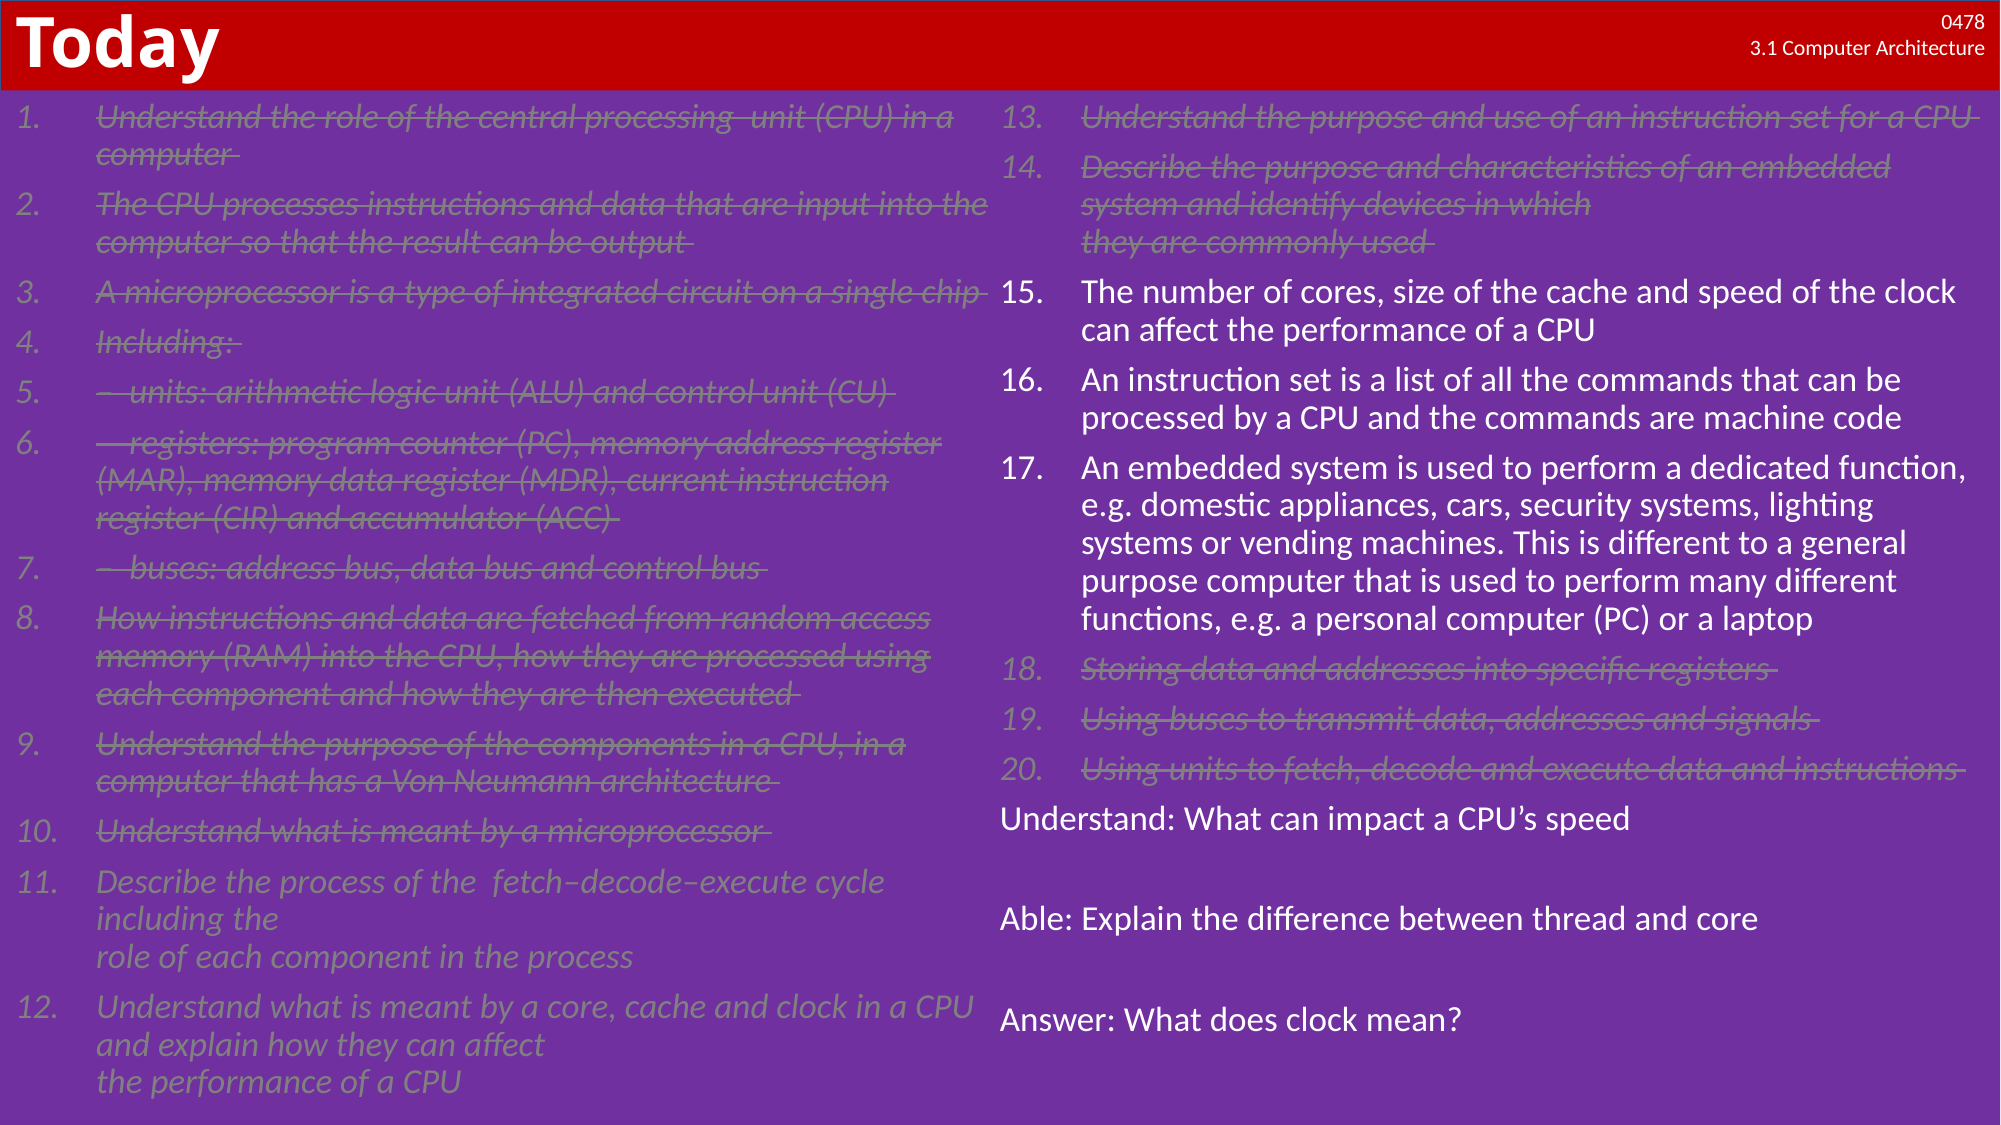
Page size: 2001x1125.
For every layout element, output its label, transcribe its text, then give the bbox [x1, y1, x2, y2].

list Understand the role of the central processing unit (CPU) in a computer The CPU processes instructions and data that are input into the computer so that the result can be output A microprocessor is a type of integrated circuit on a single chip Including: – units: arithmetic logic unit (ALU) and control unit (CU) – registers: program counter (PC), memory address register (MAR), memory data register (MDR), current instruction register (CIR) and accumulator (ACC) – buses: address bus, data bus and control bus How instructions and data are fetched from random access memory (RAM) into the CPU, how they are processed using each component and how they are then executed Understand the purpose of the components in a CPU, in a computer that has a Von Neumann architecture Understand what is meant by a microprocessor Describe the process of the fetch–decode–execute cycle including the role of each component in the process Understand what is meant by a core, cache and clock in a CPU and explain how they can affect the performance of a CPU Understand the purpose and use of an instruction set for a CPU Describe the purpose and characteristics of an embedded system and identify devices in which they are commonly used The number of cores, size of the cache and speed of the clock can affect the performance of a CPU An instruction set is a list of all the commands that can be processed by a CPU and the commands are machine code An embedded system is used to perform a dedicated function, e.g. domestic appliances, cars, security systems, lighting systems or vending machines. This is different to a general purpose computer that is used to perform many different functions, e.g. a personal computer (PC) or a laptop Storing data and addresses into specific registers Using buses to transmit data, addresses and signals Using units to fetch, decode and execute data and instructions Understand: What can impact a CPU’s speed Able: Explain the difference between thread and core Answer: What does clock mean? [0, 90, 2000, 1125]
title Today [0, 0, 2000, 90]
